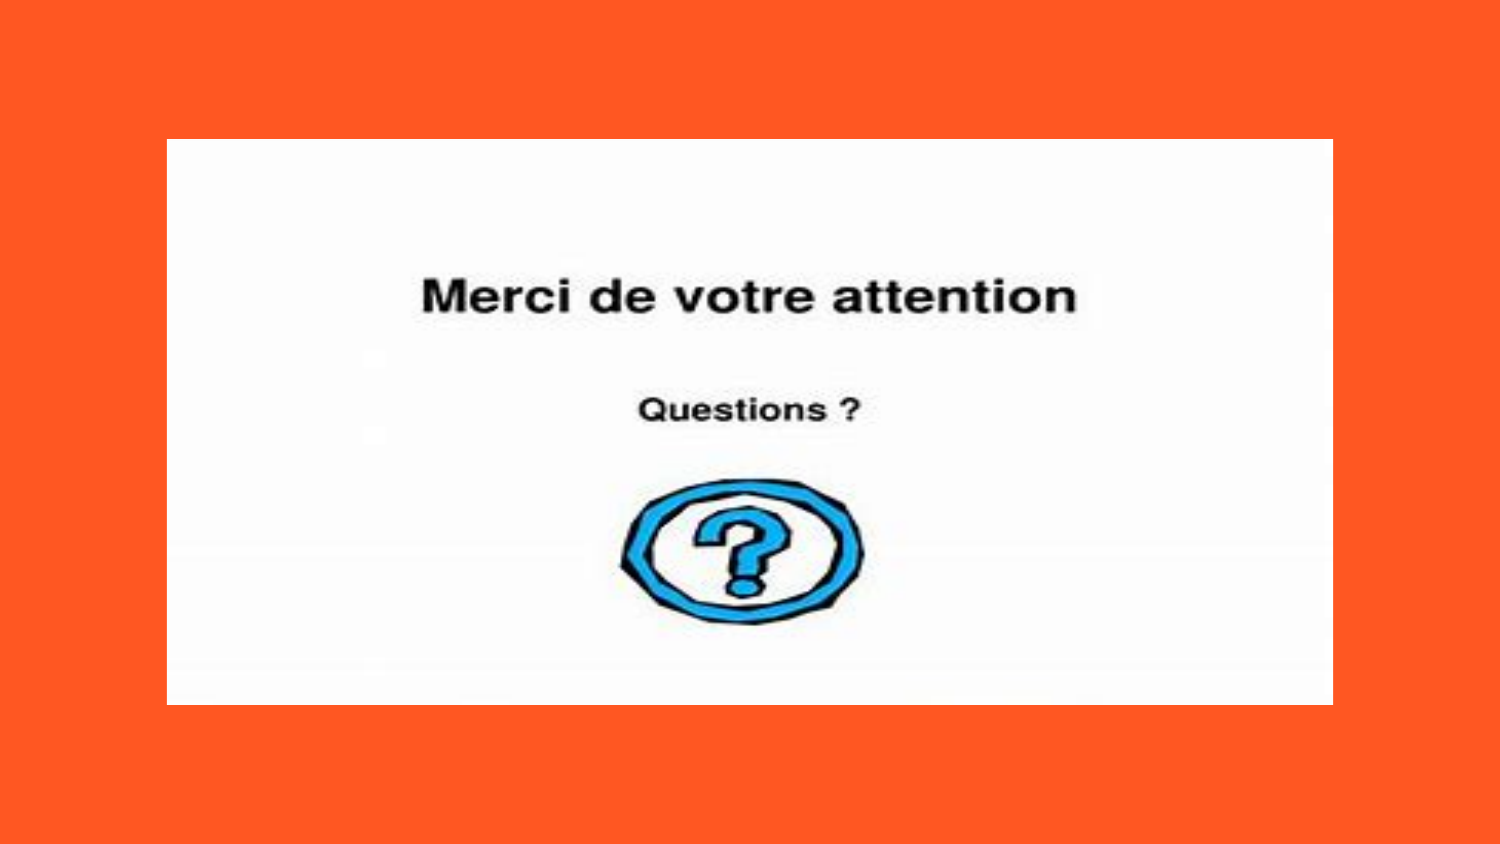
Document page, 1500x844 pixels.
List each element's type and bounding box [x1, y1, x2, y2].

picture [166, 139, 1334, 705]
